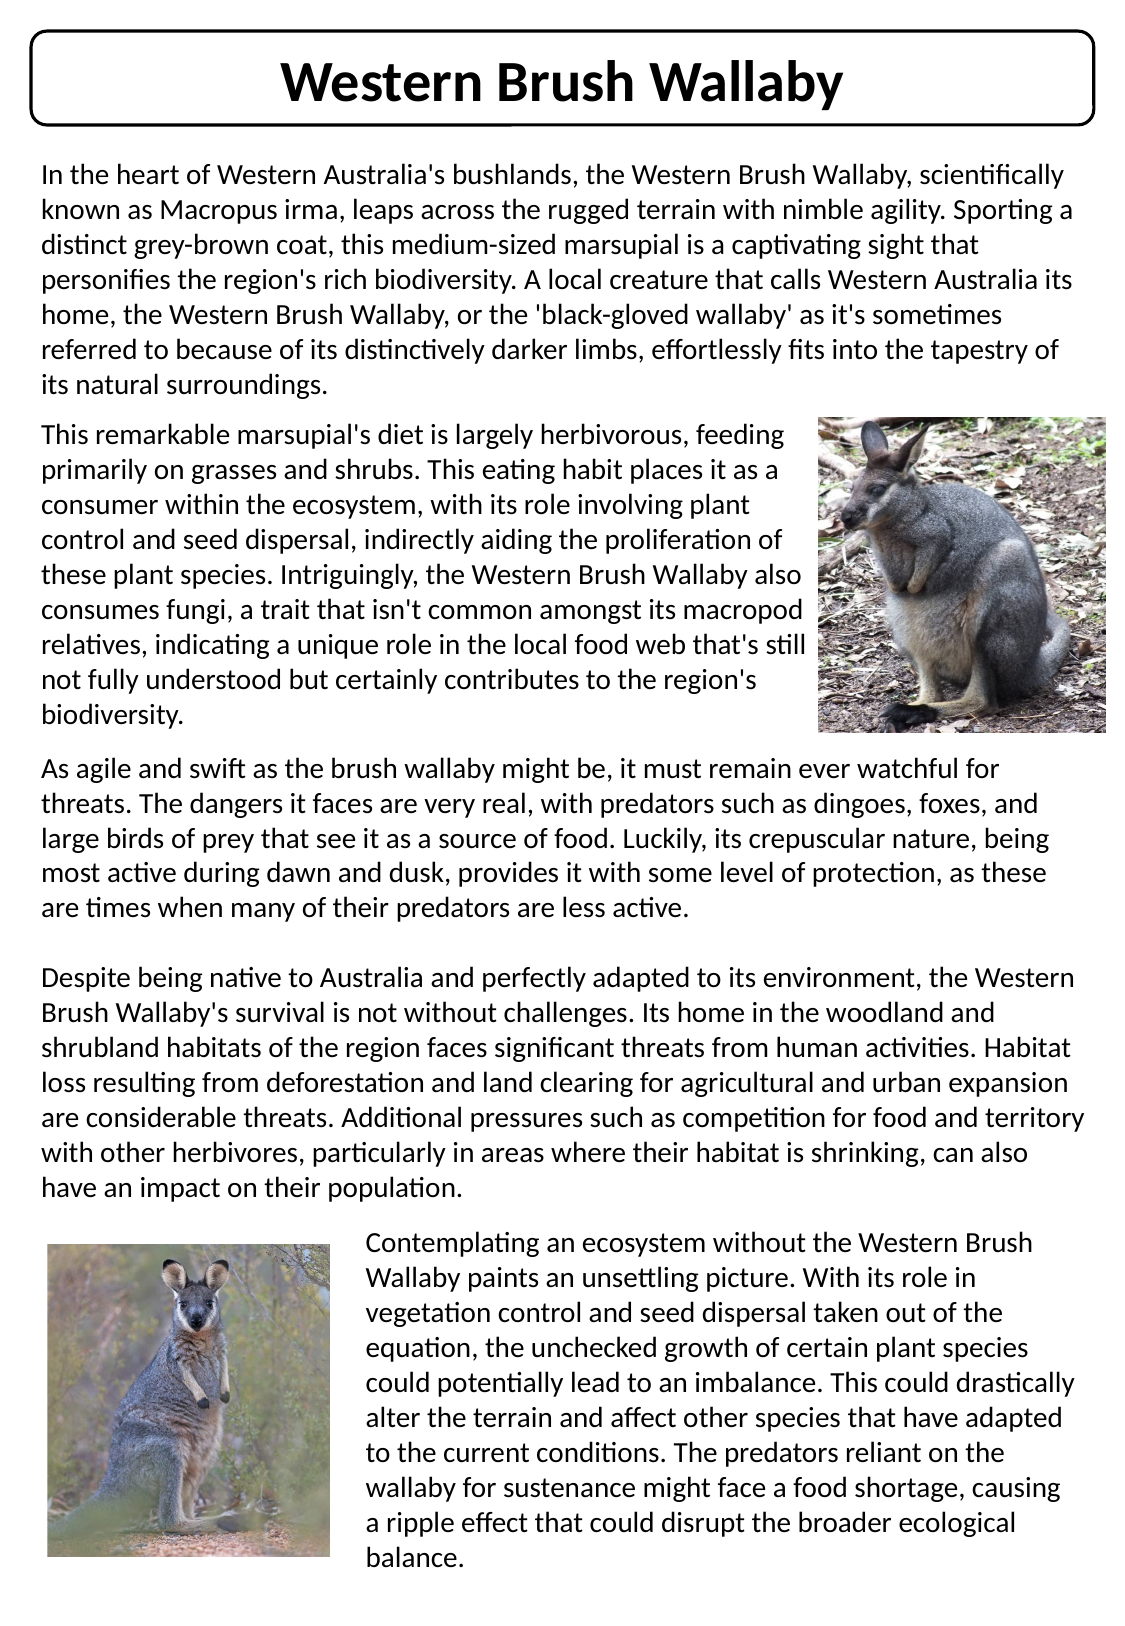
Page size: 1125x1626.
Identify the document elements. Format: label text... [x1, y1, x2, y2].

picture [817, 417, 1106, 733]
text_box In the heart of Western Australia's bushlands, the Western Brush Wallaby, scientifically known as Macropus irma, leaps across the rugged terrain with nimble agility. Sporting a distinct grey-brown coat, this medium-sized marsupial is a captivating sight that personifies the region's rich biodiversity. A local creature that calls Western Australia its home, the Western Brush Wallaby, or the 'black-gloved wallaby' as it's sometimes referred to because of its distinctively darker limbs, effortlessly fits into the tapestry of its natural surroundings. [26, 148, 1094, 408]
text_box Contemplating an ecosystem without the Western Brush Wallaby paints an unsettling picture. With its role in vegetation control and seed dispersal taken out of the equation, the unchecked growth of certain plant species could potentially lead to an imbalance. This could drastically alter the terrain and affect other species that have adapted to the current conditions. The predators reliant on the wallaby for sustenance might face a food shortage, causing a ripple effect that could disrupt the broader ecological balance. [350, 1216, 1094, 1581]
text_box As agile and swift as the brush wallaby might be, it must remain ever watchful for threats. The dangers it faces are very real, with predators such as dingoes, foxes, and large birds of prey that see it as a source of food. Luckily, its crepuscular nature, being most active during dawn and dusk, provides it with some level of protection, as these are times when many of their predators are less active. Despite being native to Australia and perfectly adapted to its environment, the Western Brush Wallaby's survival is not without challenges. Its home in the woodland and shrubland habitats of the region faces significant threats from human activities. Habitat loss resulting from deforestation and land clearing for agricultural and urban expansion are considerable threats. Additional pressures such as competition for food and territory with other herbivores, particularly in areas where their habitat is shrinking, can also have an impact on their population. [26, 741, 1106, 1211]
text_box Western Brush Wallaby [30, 30, 1095, 126]
picture [47, 1244, 330, 1557]
text_box This remarkable marsupial's diet is largely herbivorous, feeding primarily on grasses and shrubs. This eating habit places it as a consumer within the ecosystem, with its role involving plant control and seed dispersal, indirectly aiding the proliferation of these plant species. Intriguingly, the Western Brush Wallaby also consumes fungi, a trait that isn't common amongst its macropod relatives, indicating a unique role in the local food web that's still not fully understood but certainly contributes to the region's biodiversity. [26, 408, 834, 738]
